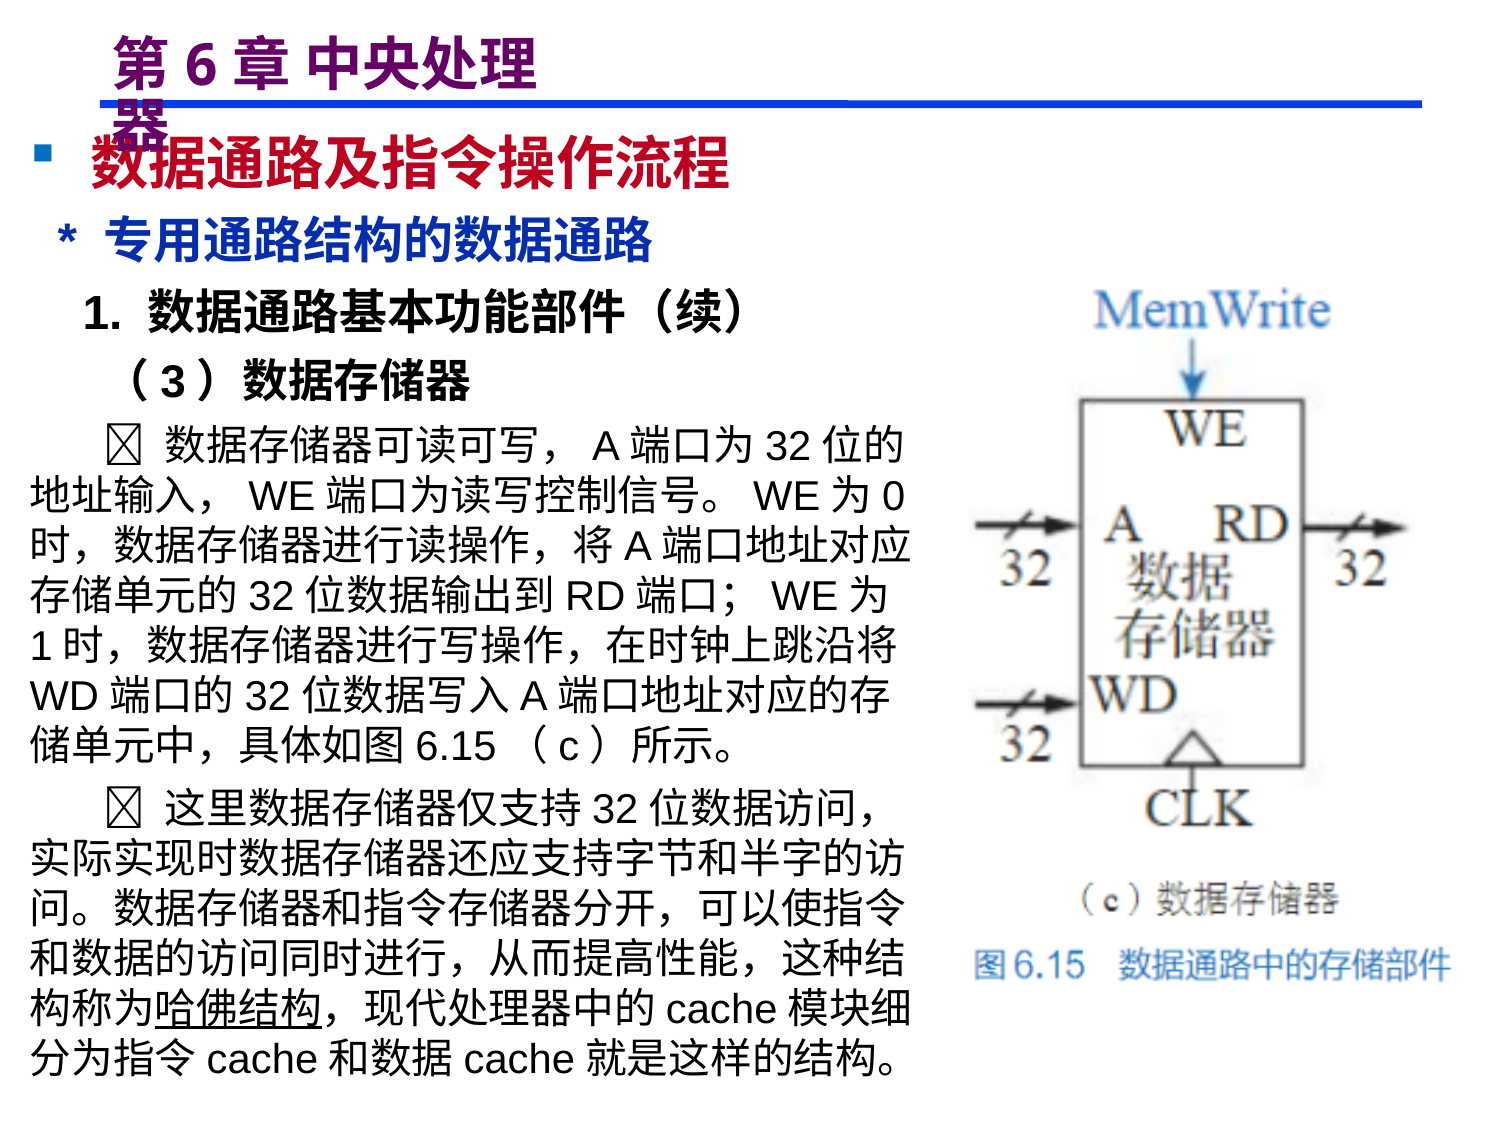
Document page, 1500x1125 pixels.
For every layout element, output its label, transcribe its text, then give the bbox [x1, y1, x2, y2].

picture [1072, 866, 1350, 926]
title 第6章 中央处理器 [100, 32, 593, 230]
picture [966, 940, 1456, 987]
picture [967, 273, 1415, 835]
subtitle 数据通路及指令操作流程 * 专用通路结构的数据通路 1. 数据通路基本功能部件（续） （3）数据存储器  数据存储器可读可写，A端口为32位的地址输入，WE端口为读写控制信号。WE为0时，数据存储器进行读操作，将A端口地址对应存储单元的32位数据输出到RD端口；WE为1时，数据存储器进行写操作，在时钟上跳沿将WD端口的32位数据写入A端口地址对应的存储单元中，具体如图6.15（c）所示。  这里数据存储器仅支持32位数据访问，实际实现时数据存储器还应支持字节和半字的访问。数据存储器和指令存储器分开，可以使指令和数据的访问同时进行，从而提高性能，这种结构称为哈佛结构，现代处理器中的cache模块细分为指令cache和数据cache就是这样的结构。 [14, 118, 929, 1092]
